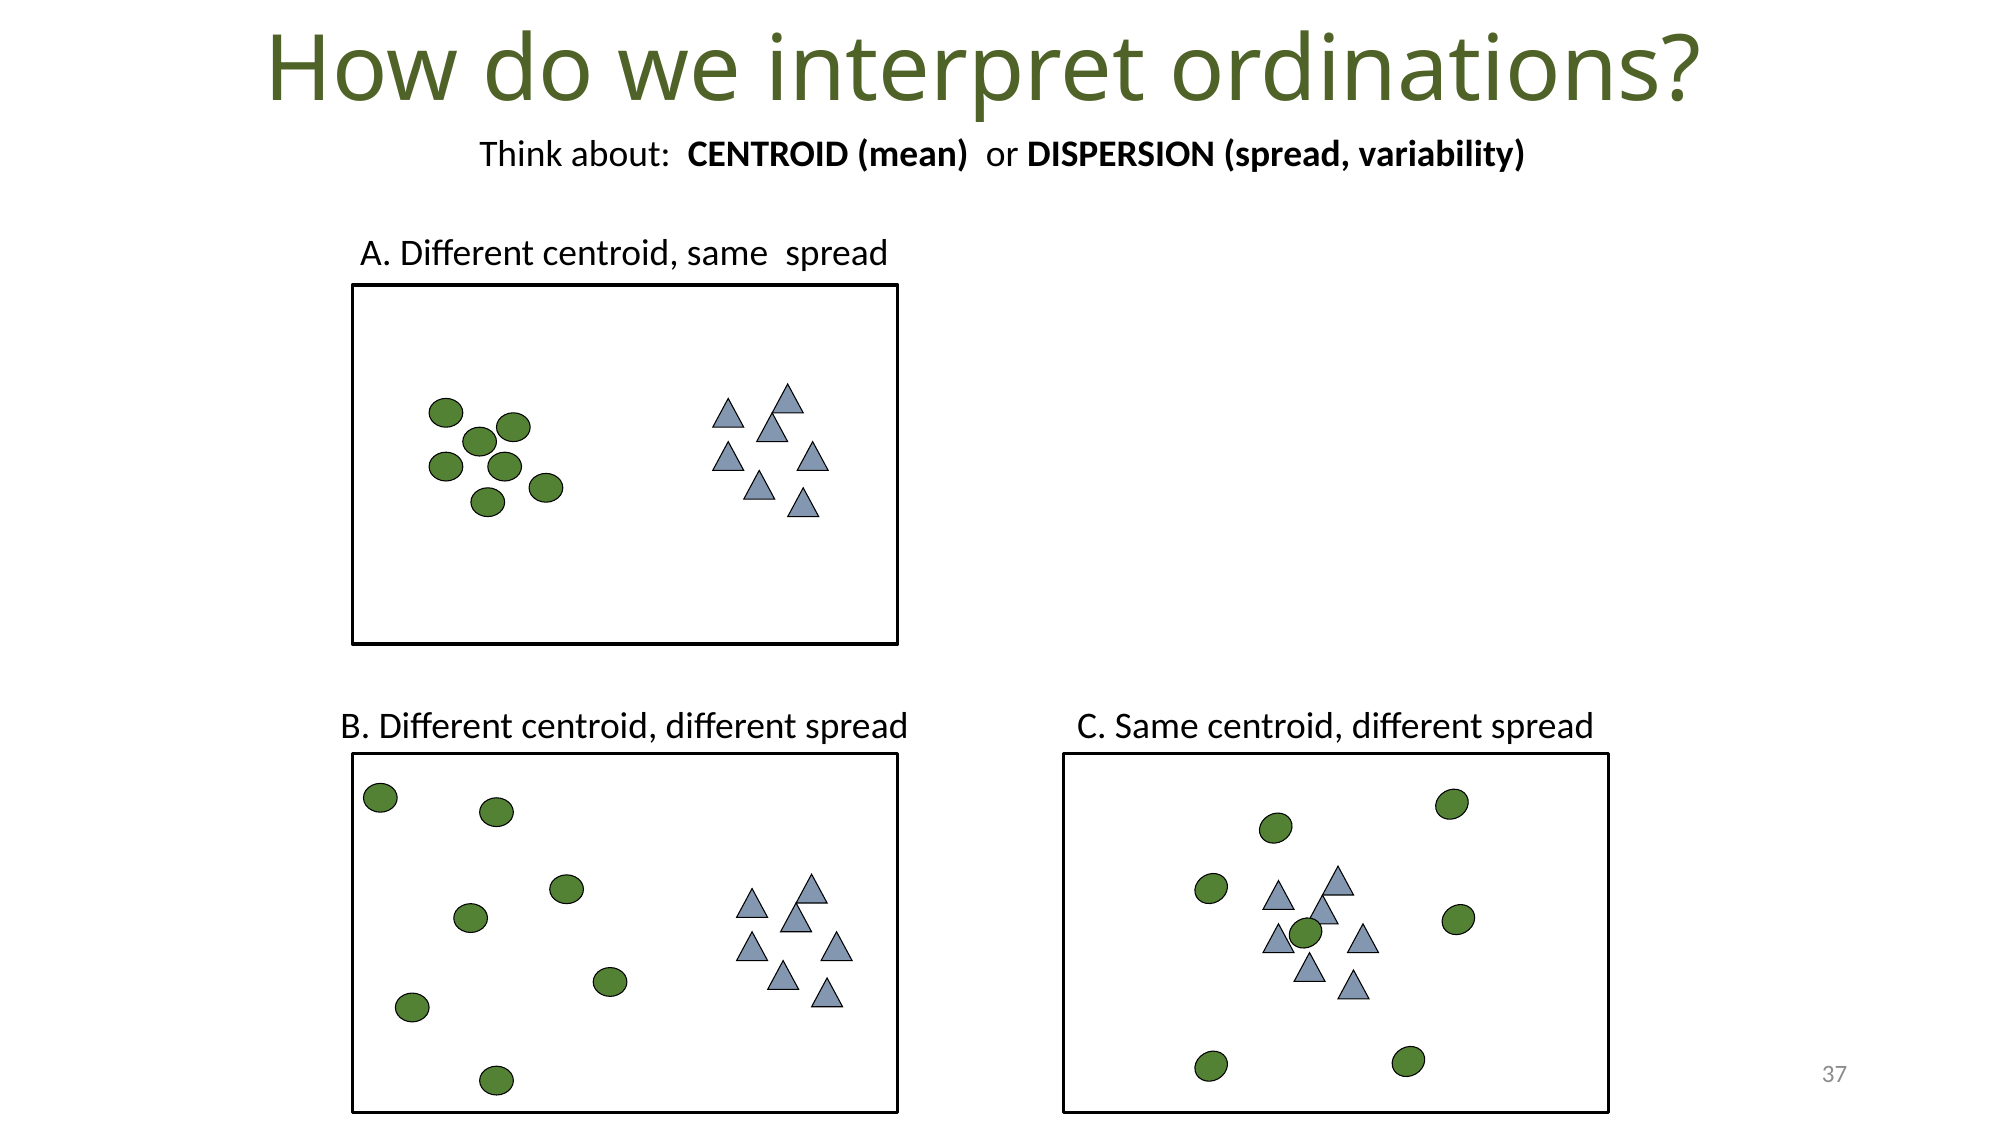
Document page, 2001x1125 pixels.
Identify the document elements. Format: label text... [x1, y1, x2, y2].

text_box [322, 693, 928, 1113]
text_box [1059, 693, 1613, 1113]
title How do we interpret ordinations? [249, 0, 1750, 165]
slide_number 37 [1613, 1042, 1863, 1103]
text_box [342, 220, 908, 644]
text_box Think about: CENTROID (mean) or DISPERSION (spread, variability) [350, 121, 1655, 181]
